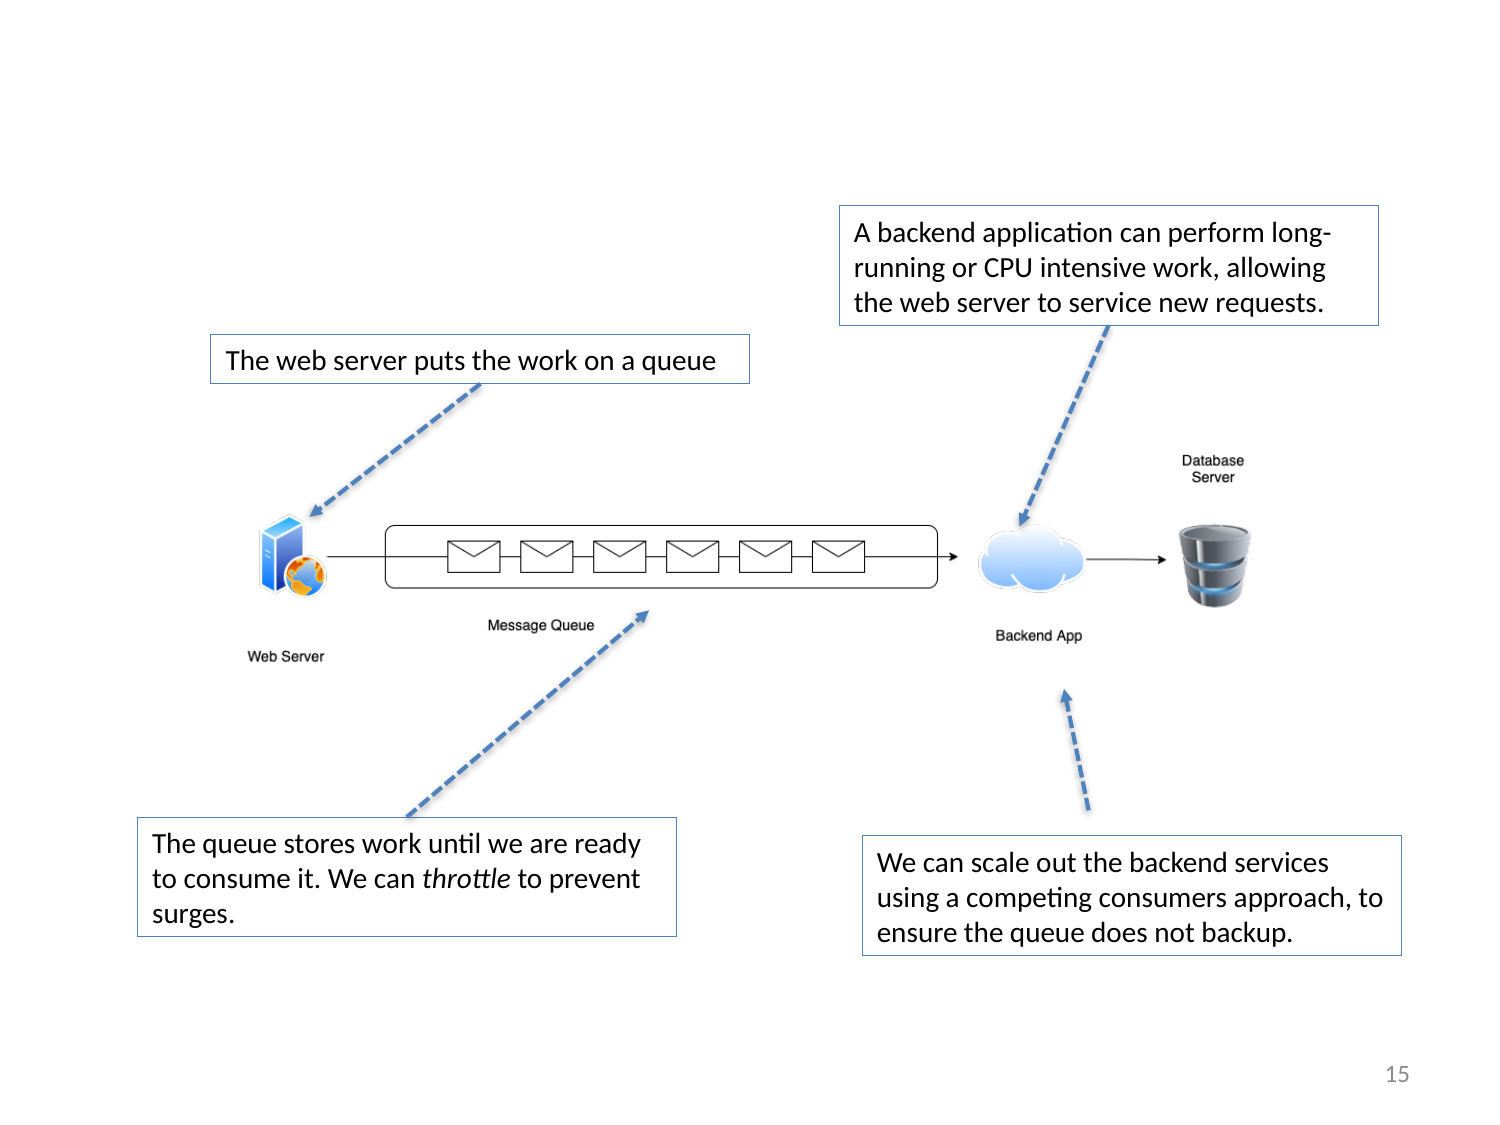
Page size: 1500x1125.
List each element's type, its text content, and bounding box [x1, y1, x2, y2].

text_box The web server puts the work on a queue [210, 334, 750, 384]
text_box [1063, 688, 1089, 811]
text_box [406, 610, 650, 818]
picture [239, 451, 1261, 674]
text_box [1019, 326, 1109, 527]
text_box We can scale out the backend services using a competing consumers approach, to ensure the queue does not backup. [862, 835, 1402, 956]
text_box The queue stores work until we are ready to consume it. We can throttle to prevent surges. [137, 817, 677, 937]
slide_number 15 [1074, 1042, 1425, 1103]
text_box A backend application can perform long-running or CPU intensive work, allowing the web server to service new requests. [839, 205, 1379, 326]
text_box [309, 384, 481, 518]
